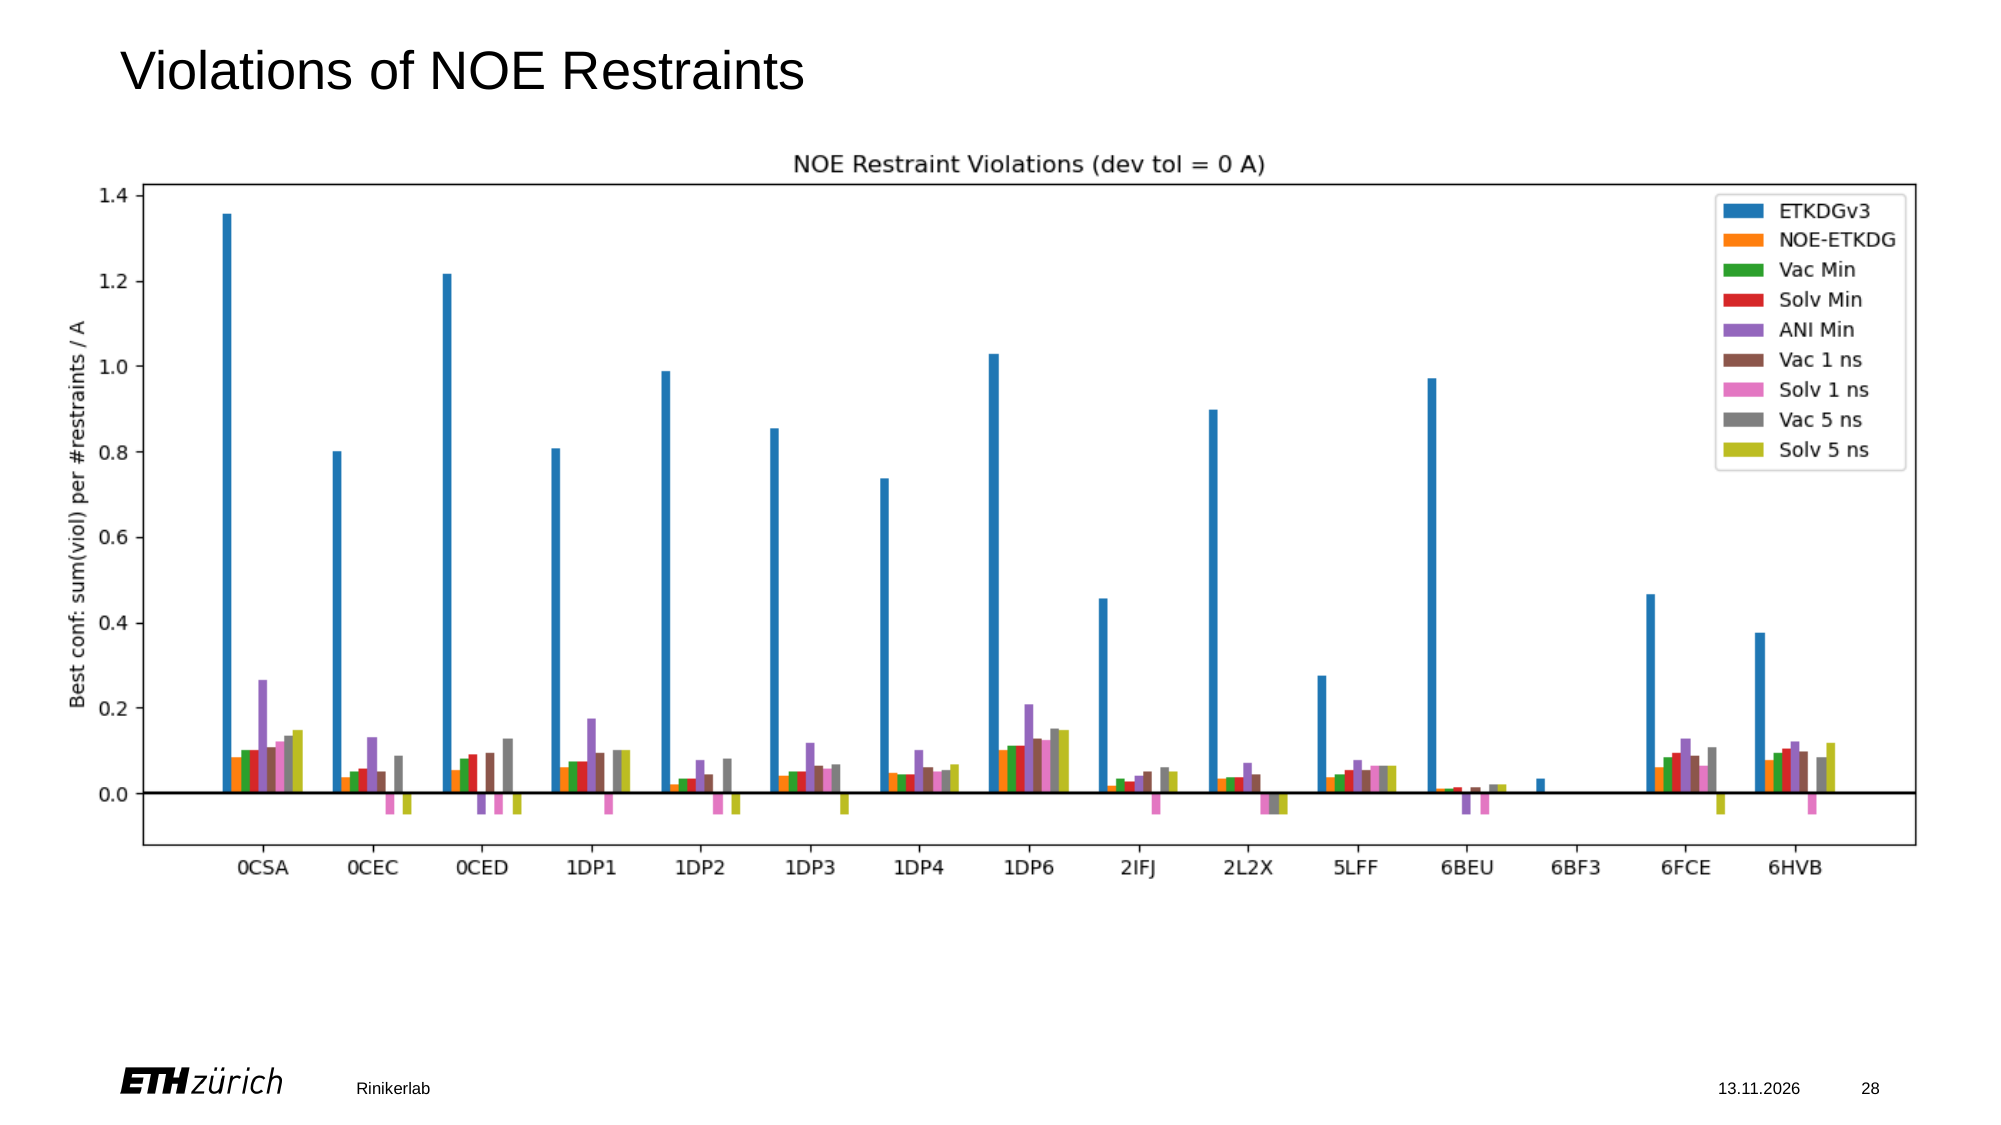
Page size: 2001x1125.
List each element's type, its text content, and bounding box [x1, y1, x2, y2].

title Violations of NOE Restraints [120, 42, 1880, 125]
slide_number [1718, 1069, 1819, 1106]
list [51, 125, 1949, 896]
footer Rinikerlab [356, 1069, 1243, 1106]
picture [120, 1067, 282, 1094]
slide_number 28 [1827, 1069, 1880, 1106]
